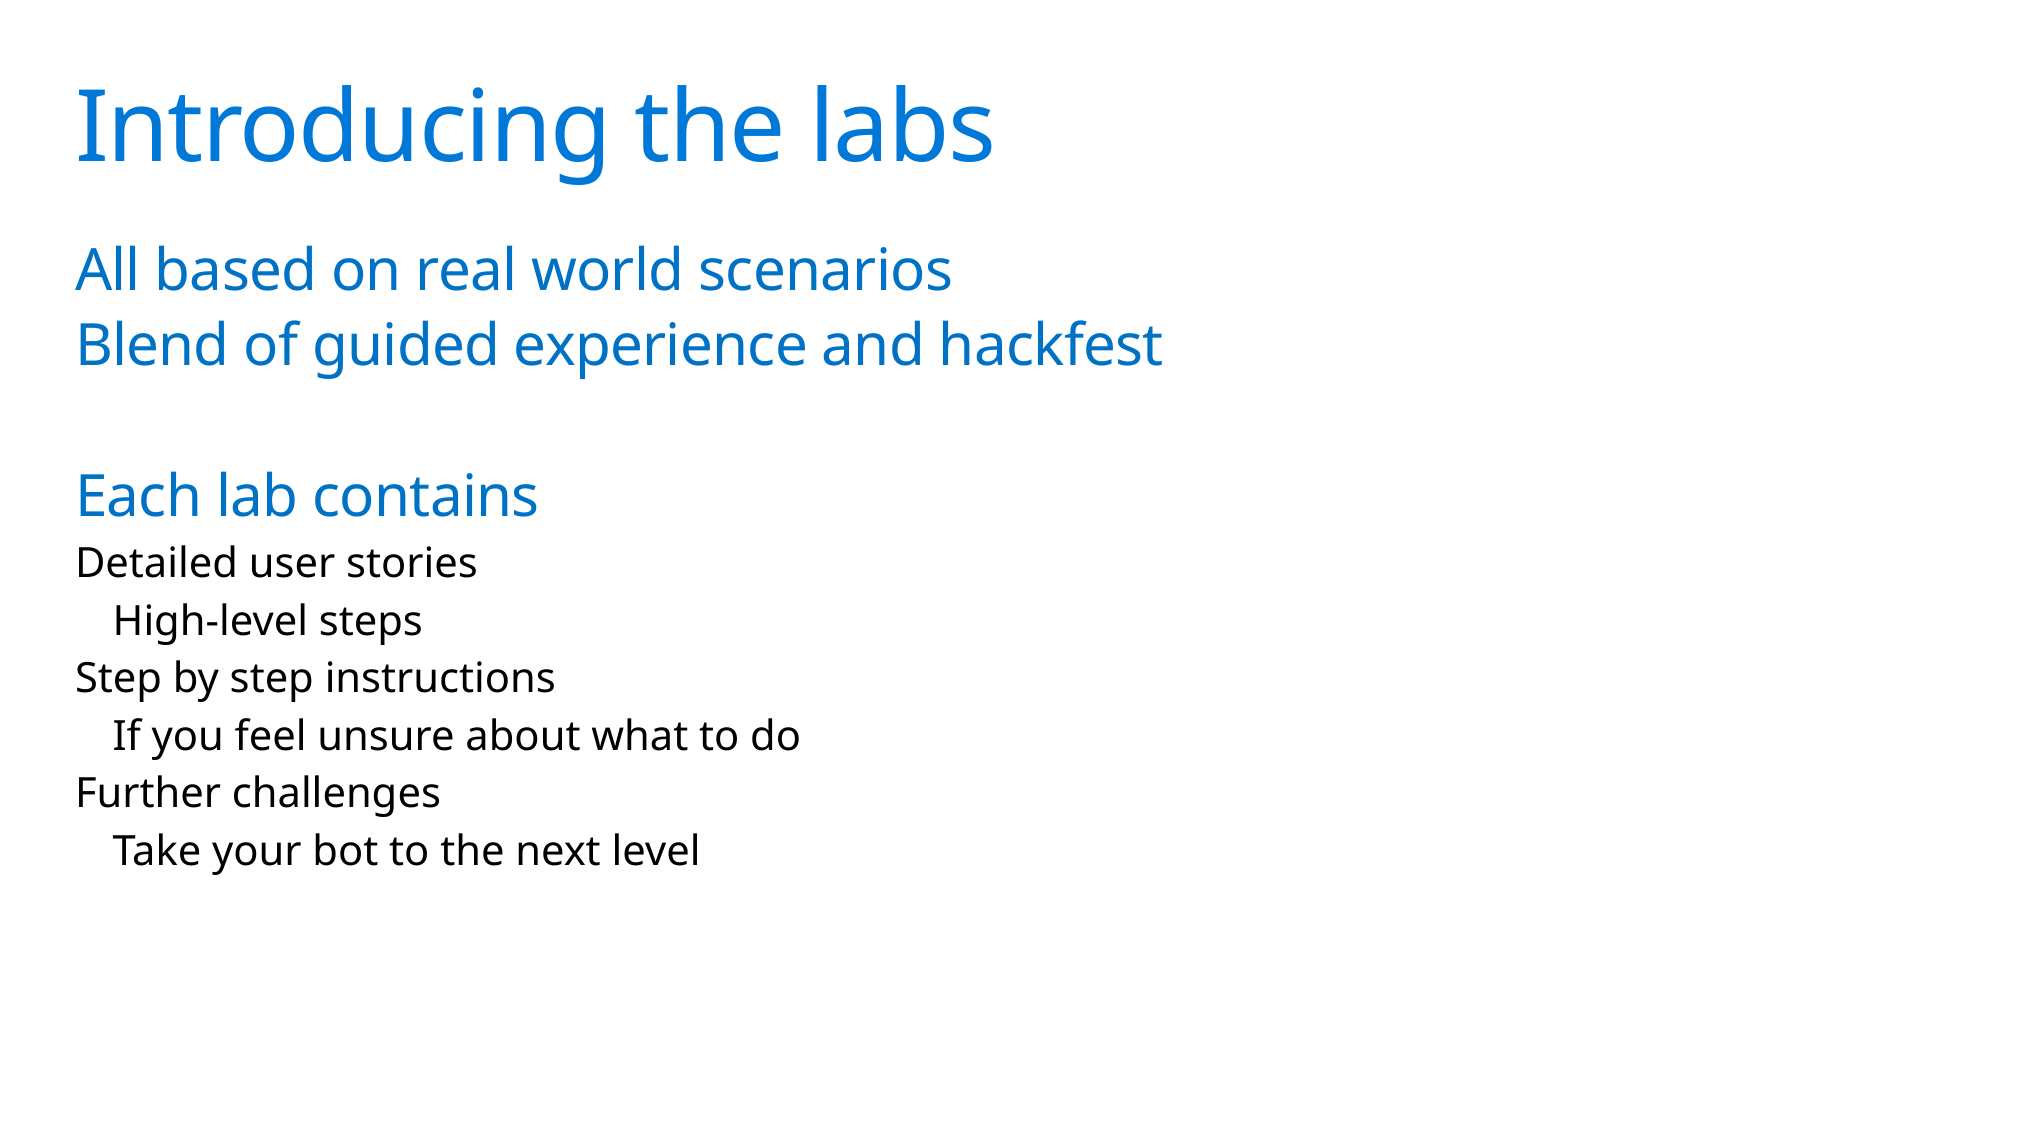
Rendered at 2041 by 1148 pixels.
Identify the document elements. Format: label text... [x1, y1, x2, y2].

list All based on real world scenarios Blend of guided experience and hackfest Each lab contains Detailed user stories High-level steps Step by step instructions If you feel unsure about what to do Further challenges Take your bot to the next level [60, 225, 1980, 896]
title Introducing the labs [60, 60, 1980, 210]
